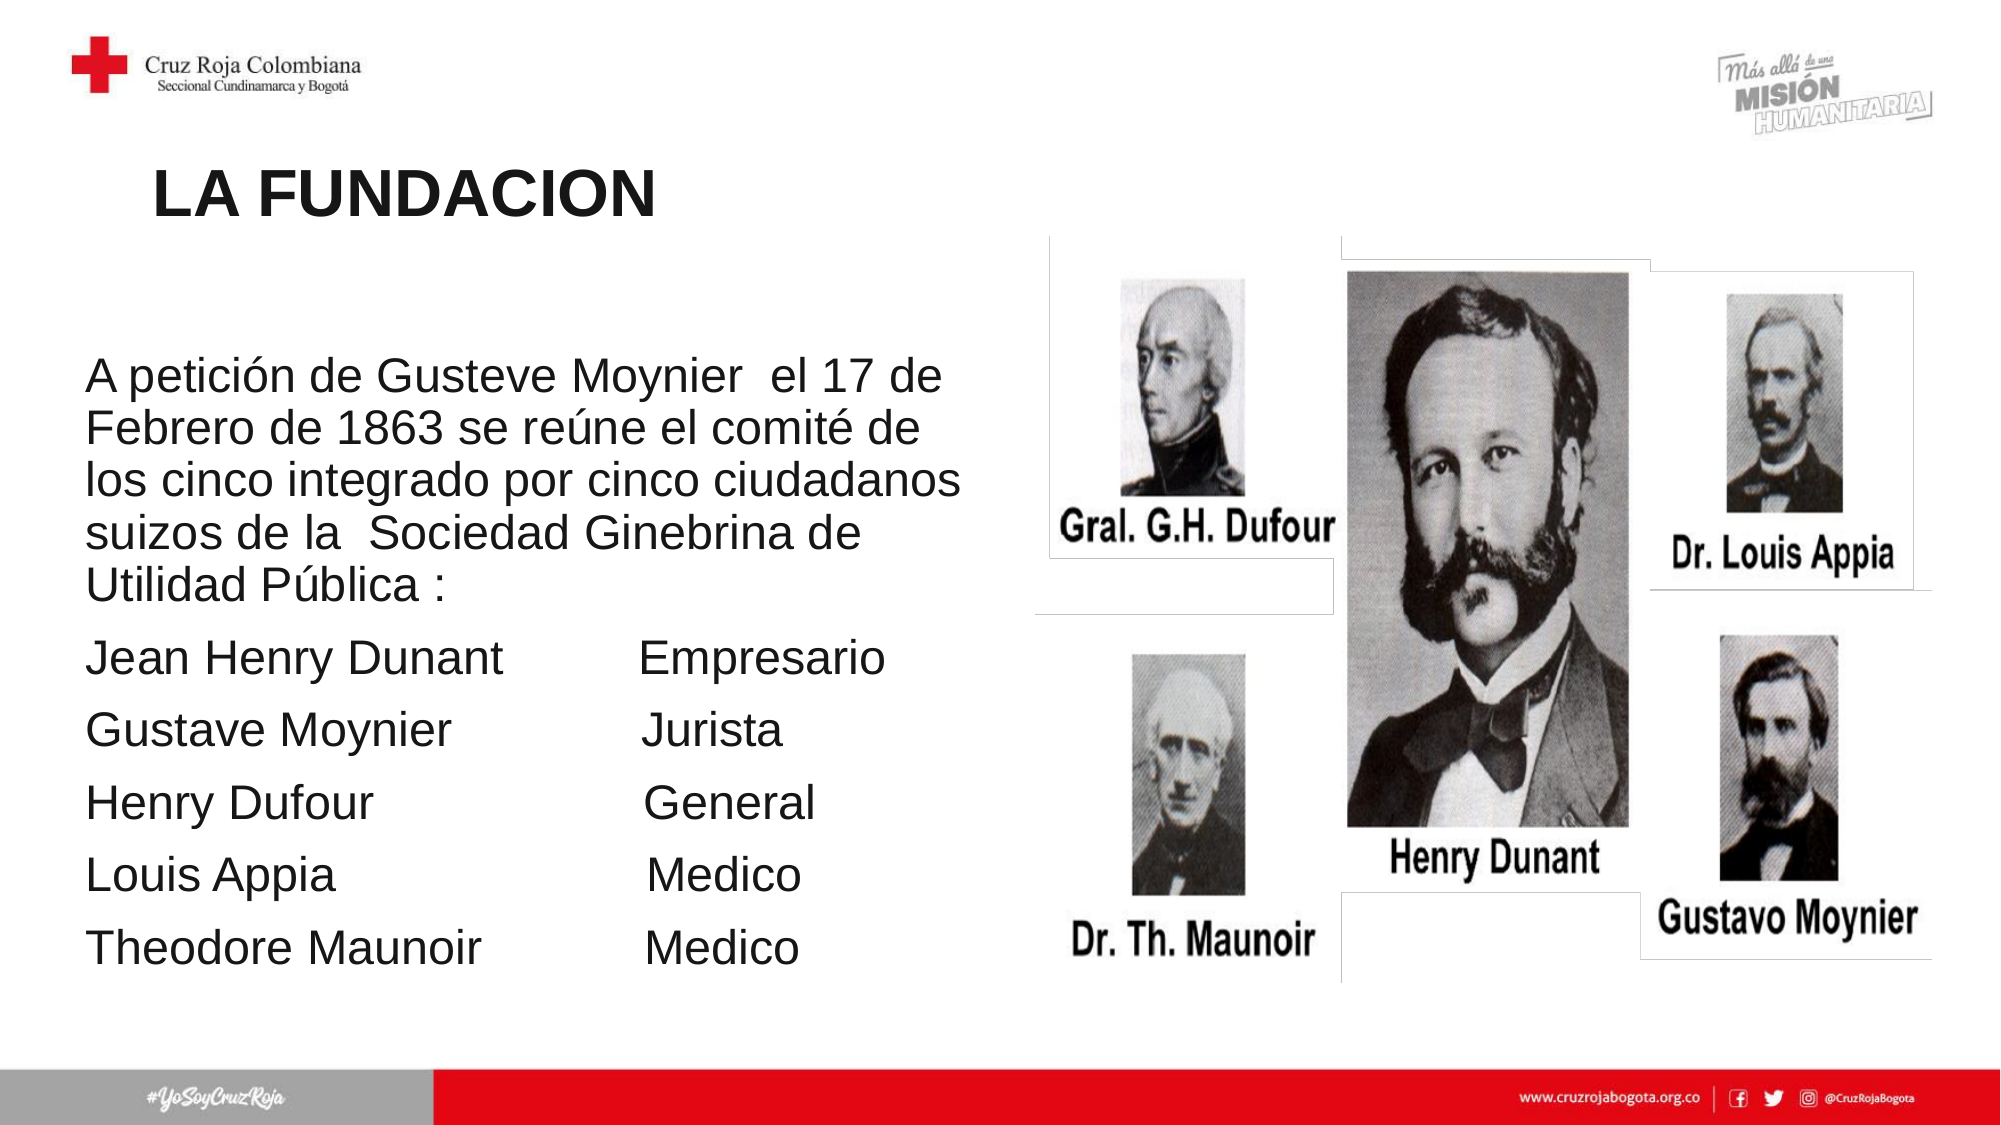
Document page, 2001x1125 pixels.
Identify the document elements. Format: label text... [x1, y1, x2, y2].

picture [0, 0, 2001, 1125]
title LA FUNDACION [137, 142, 1863, 247]
list A petición de Gusteve Moynier el 17 de Febrero de 1863 se reúne el comité de los cinco integrado por cinco ciudadanos suizos de la Sociedad Ginebrina de Utilidad Pública : Jean Henry Dunant Empresario Gustave Moynier Jurista Henry Dufour General Louis Appia Medico Theodore Maunoir Medico [70, 342, 1000, 983]
